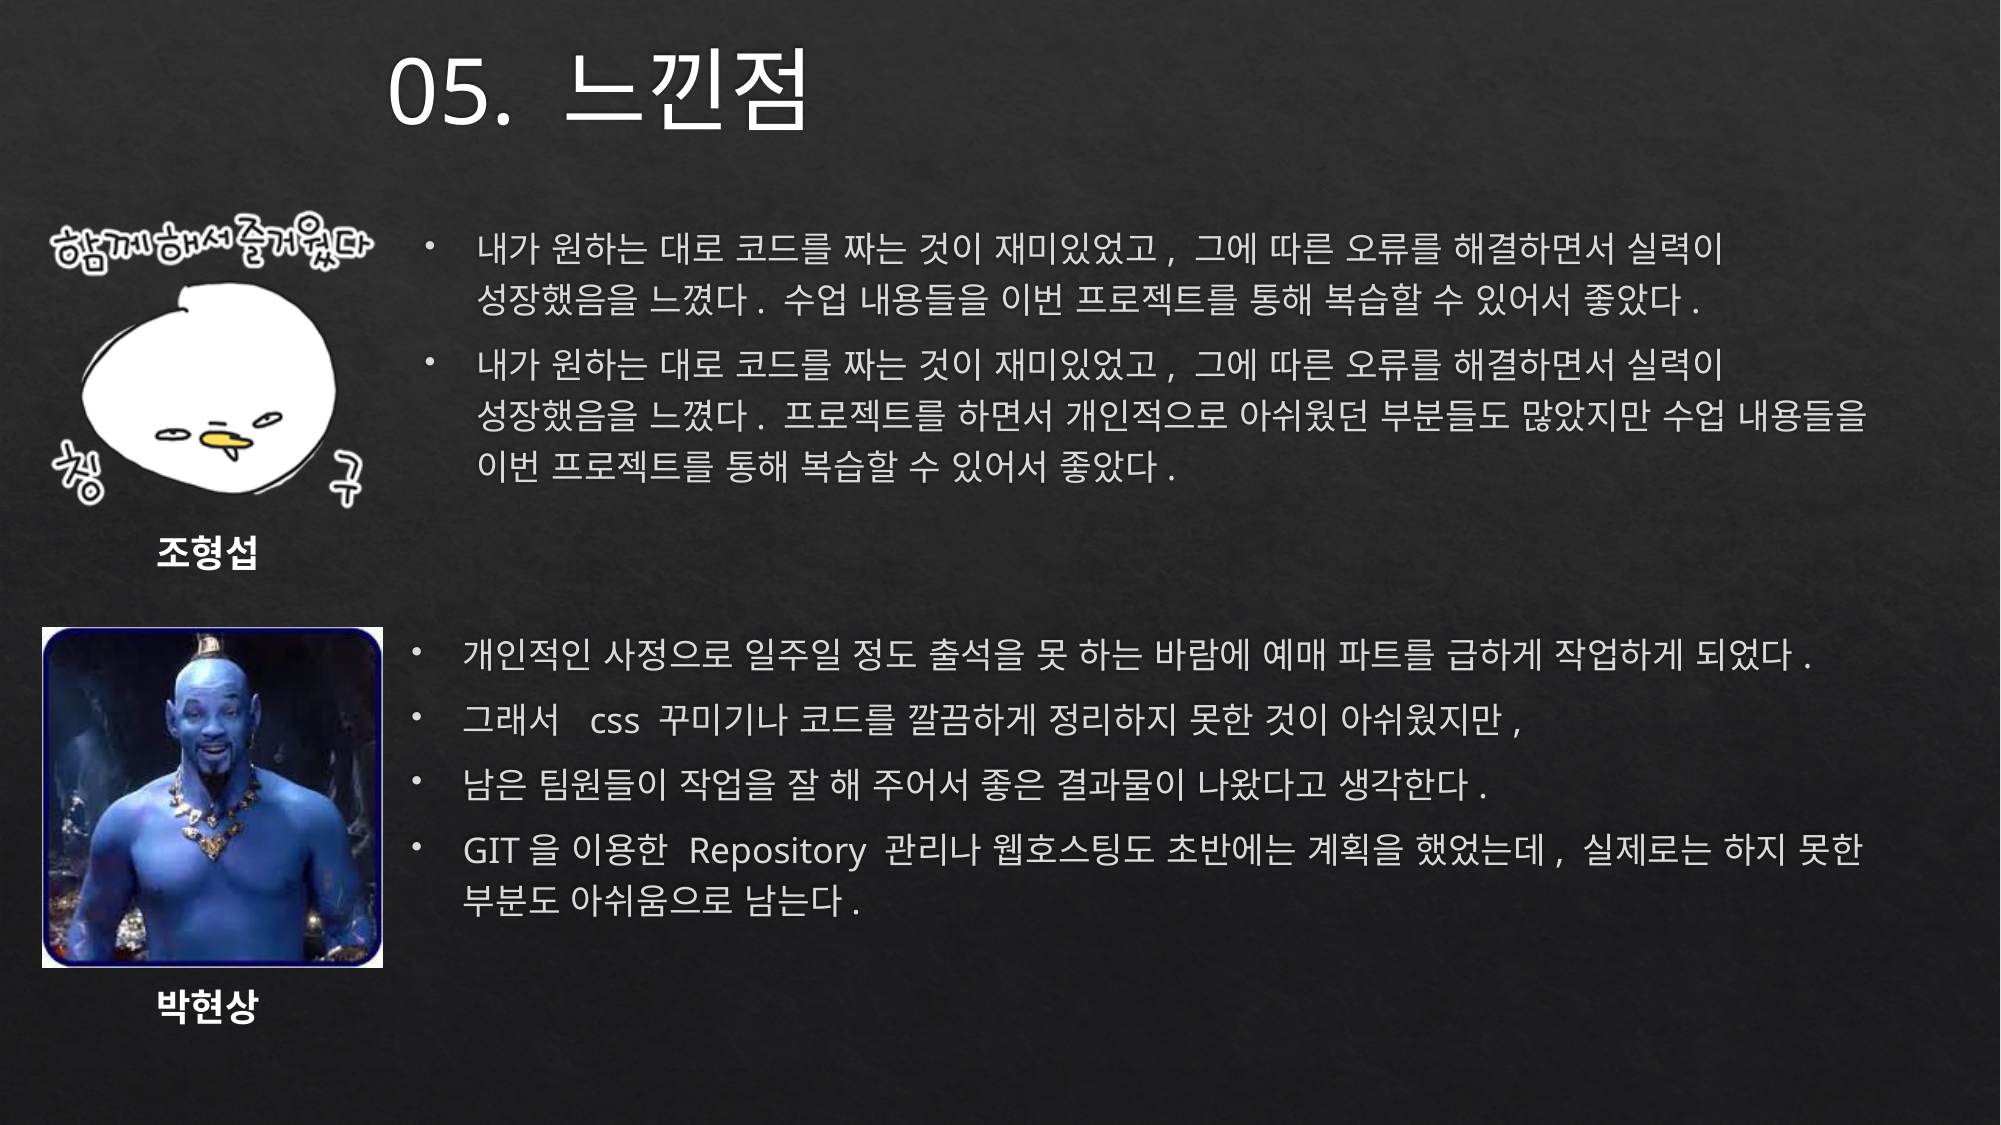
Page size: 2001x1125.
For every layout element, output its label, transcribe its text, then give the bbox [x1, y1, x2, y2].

text_box 내가 원하는 대로 코드를 짜는 것이 재미있었고, 그에 따른 오류를 해결하면서 실력이 성장했음을 느꼈다. 수업 내용들을 이번 프로젝트를 통해 복습할 수 있어서 좋았다. 내가 원하는 대로 코드를 짜는 것이 재미있었고, 그에 따른 오류를 해결하면서 실력이 성장했음을 느꼈다. 프로젝트를 하면서 개인적으로 아쉬웠던 부분들도 많았지만 수업 내용들을 이번 프로젝트를 통해 복습할 수 있어서 좋았다. [404, 211, 1904, 524]
text_box 조형섭 [55, 535, 361, 583]
text_box 개인적인 사정으로 일주일 정도 출석을 못 하는 바람에 예매 파트를 급하게 작업하게 되었다. 그래서 css 꾸미기나 코드를 깔끔하게 정리하지 못한 것이 아쉬웠지만, 남은 팀원들이 작업을 잘 해 주어서 좋은 결과물이 나왔다고 생각한다. GIT을 이용한 Repository 관리나 웹호스팅도 초반에는 계획을 했었는데, 실제로는 하지 못한 부분도 아쉬움으로 남는다. [391, 616, 1891, 929]
text_box 박현상 [55, 980, 361, 1037]
picture [48, 195, 378, 524]
picture [41, 627, 383, 969]
text_box 05. 느낀점 [371, 17, 1622, 181]
